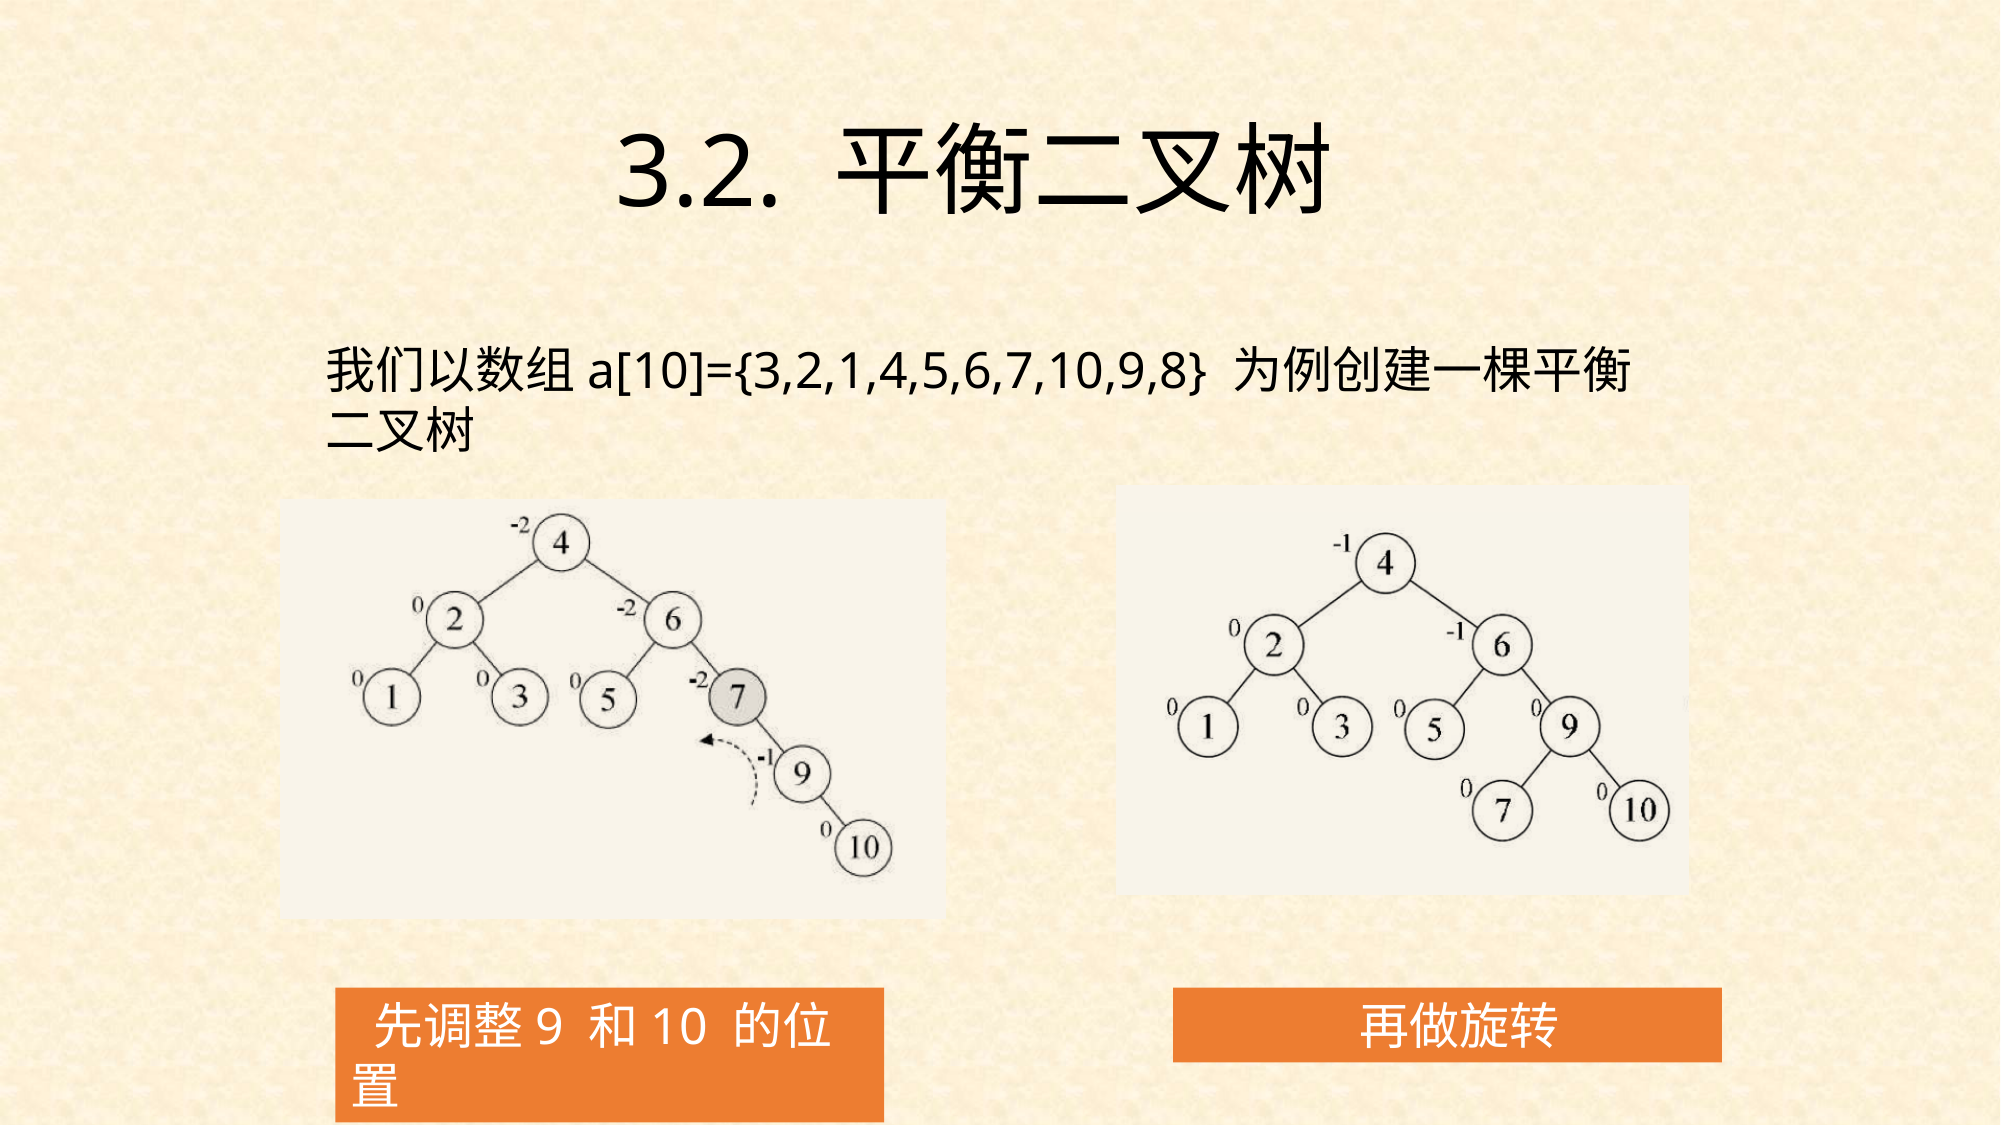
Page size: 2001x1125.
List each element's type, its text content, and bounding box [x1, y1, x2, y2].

text_box 再做旋转 [1173, 987, 1722, 1063]
text_box 我们以数组a[10]={3,2,1,4,5,6,7,10,9,8} 为例创建一棵平衡二叉树 [311, 331, 1689, 467]
text_box 先调整9 和10 的位置 [335, 987, 885, 1123]
picture [0, 0, 2001, 1125]
text_box 3.2. 平衡二叉树 [177, 99, 1772, 235]
